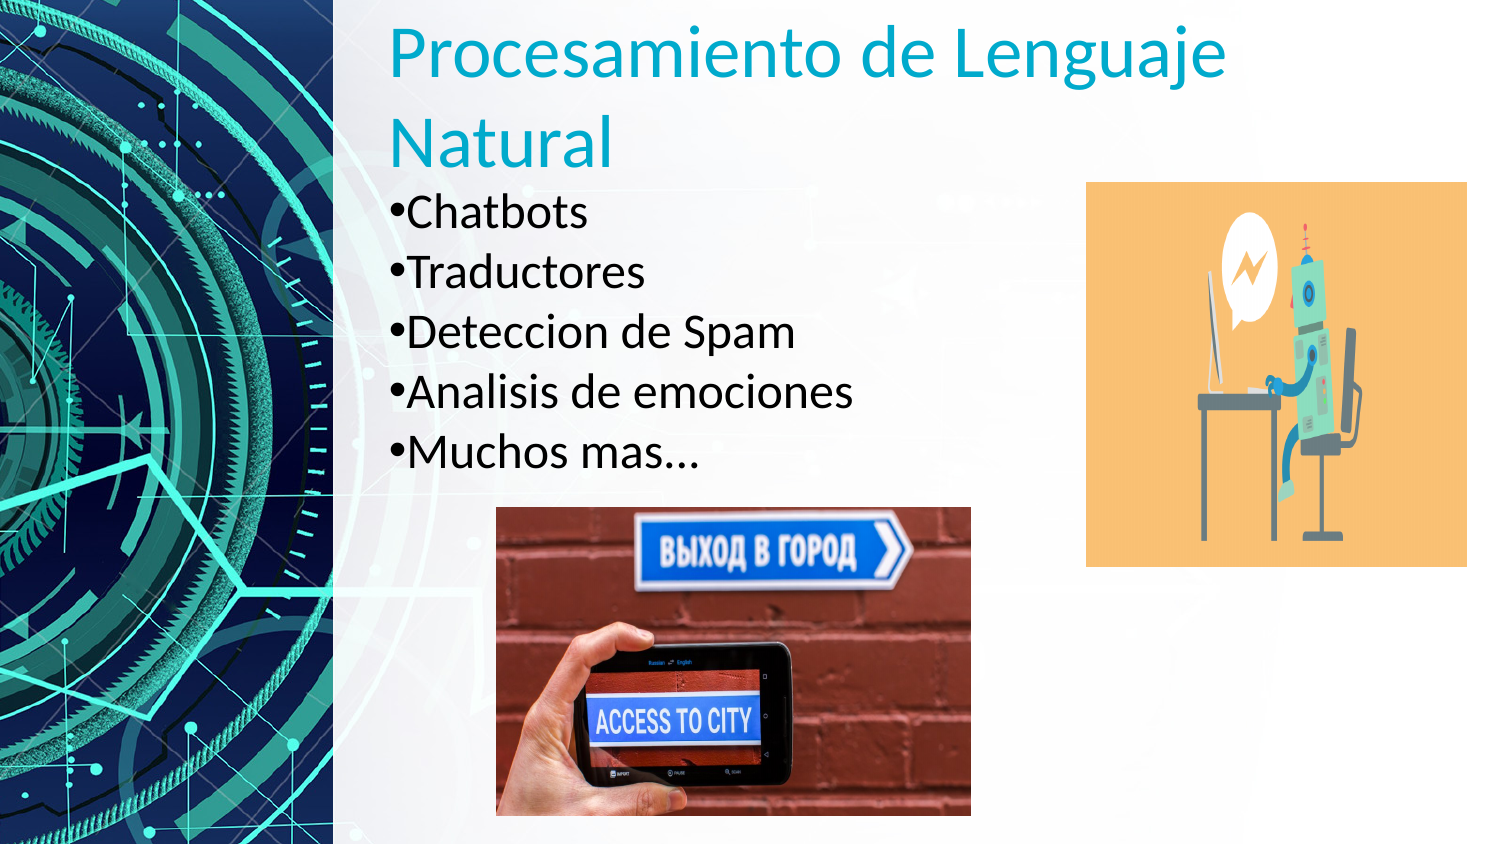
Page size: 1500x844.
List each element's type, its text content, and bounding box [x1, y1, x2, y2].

text_box Chatbots Traductores Deteccion de Spam Analisis de emociones Muchos mas... [374, 171, 1376, 773]
text_box Procesamiento de Lenguaje Natural [374, 46, 1376, 140]
picture [0, 0, 1500, 844]
